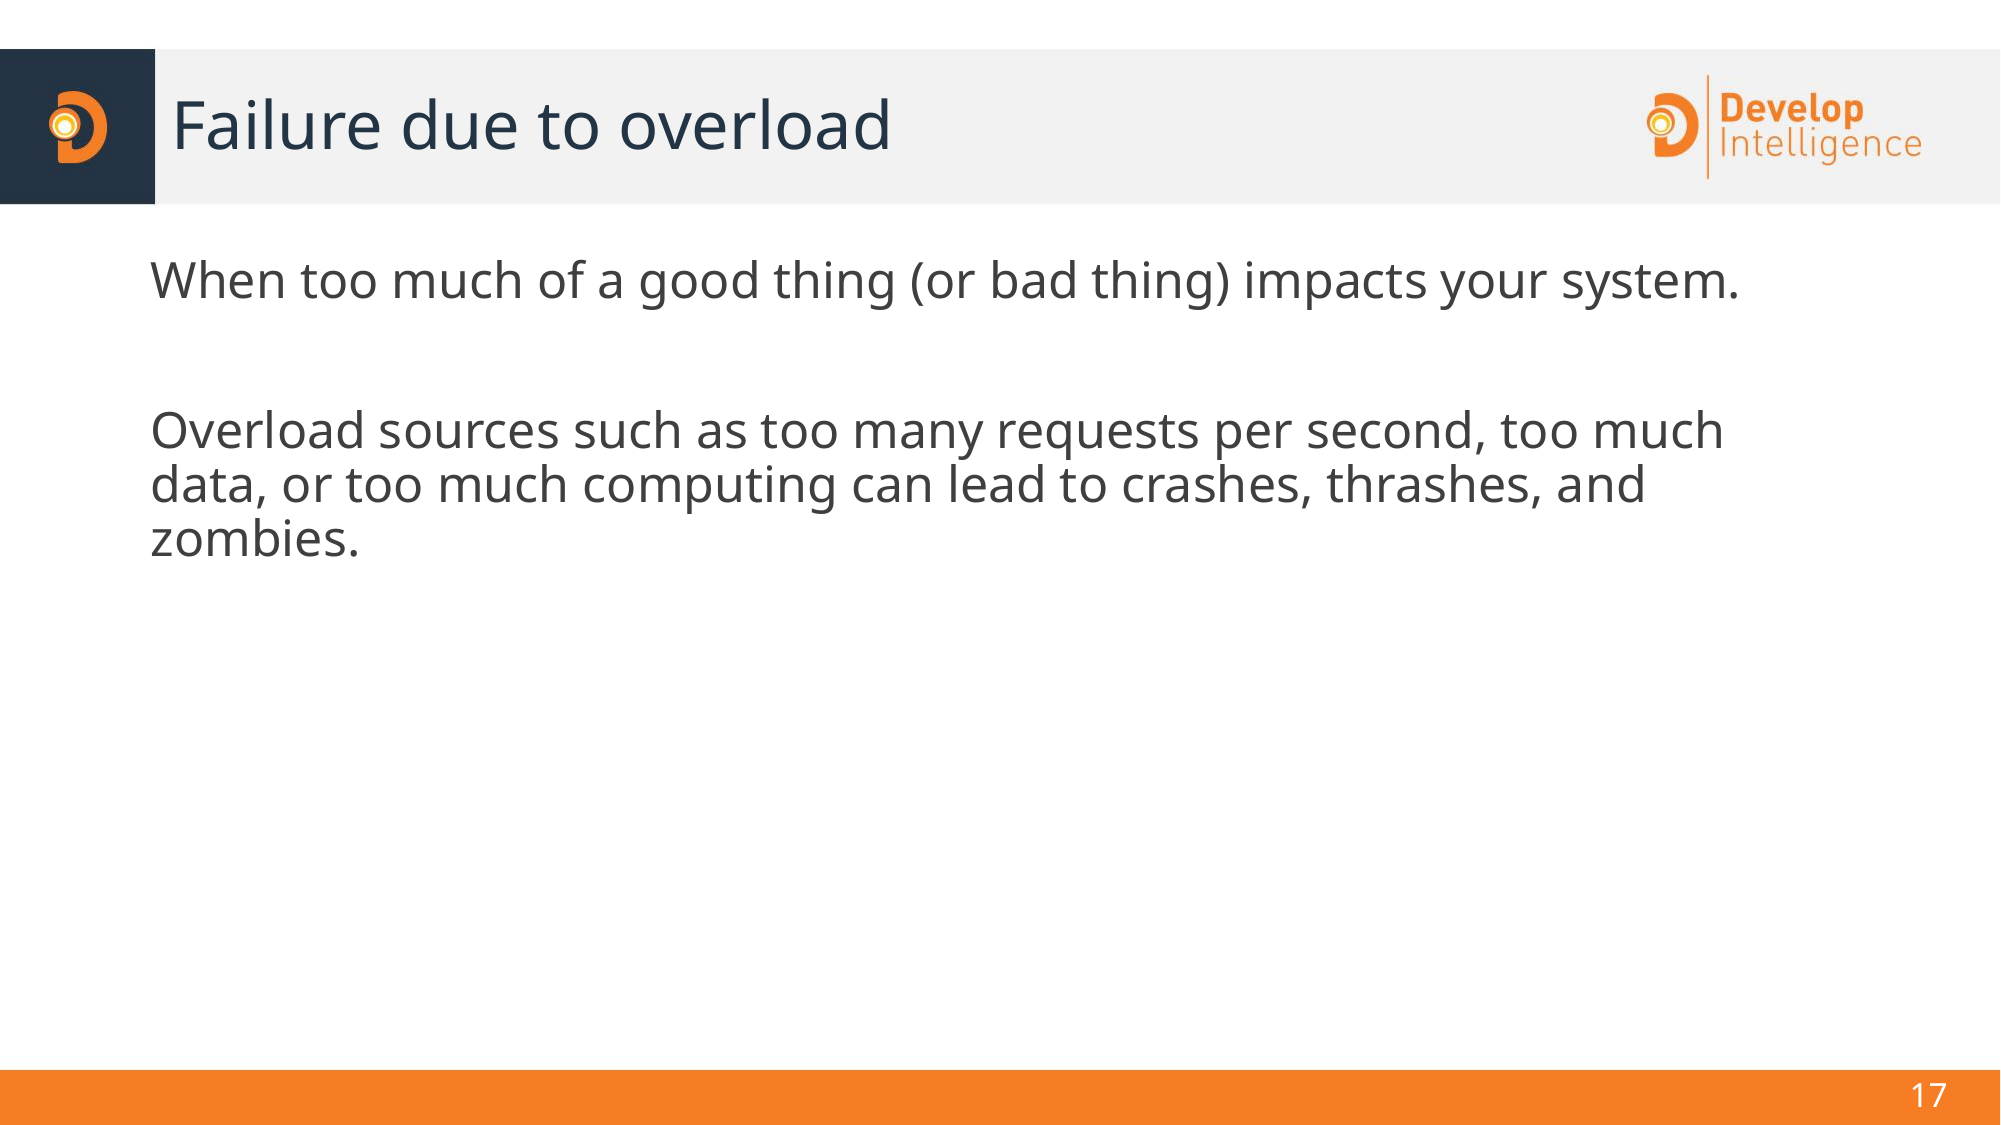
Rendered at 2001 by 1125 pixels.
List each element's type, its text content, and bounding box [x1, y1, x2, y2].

slide_number ‹#› [1860, 1072, 1998, 1122]
title Failure due to overload [156, 53, 1999, 203]
list When too much of a good thing (or bad thing) impacts your system. Overload sources such as too many requests per second, too much data, or too much computing can lead to crashes, thrashes, and zombies. [135, 248, 1861, 1016]
picture [0, 0, 2001, 1125]
